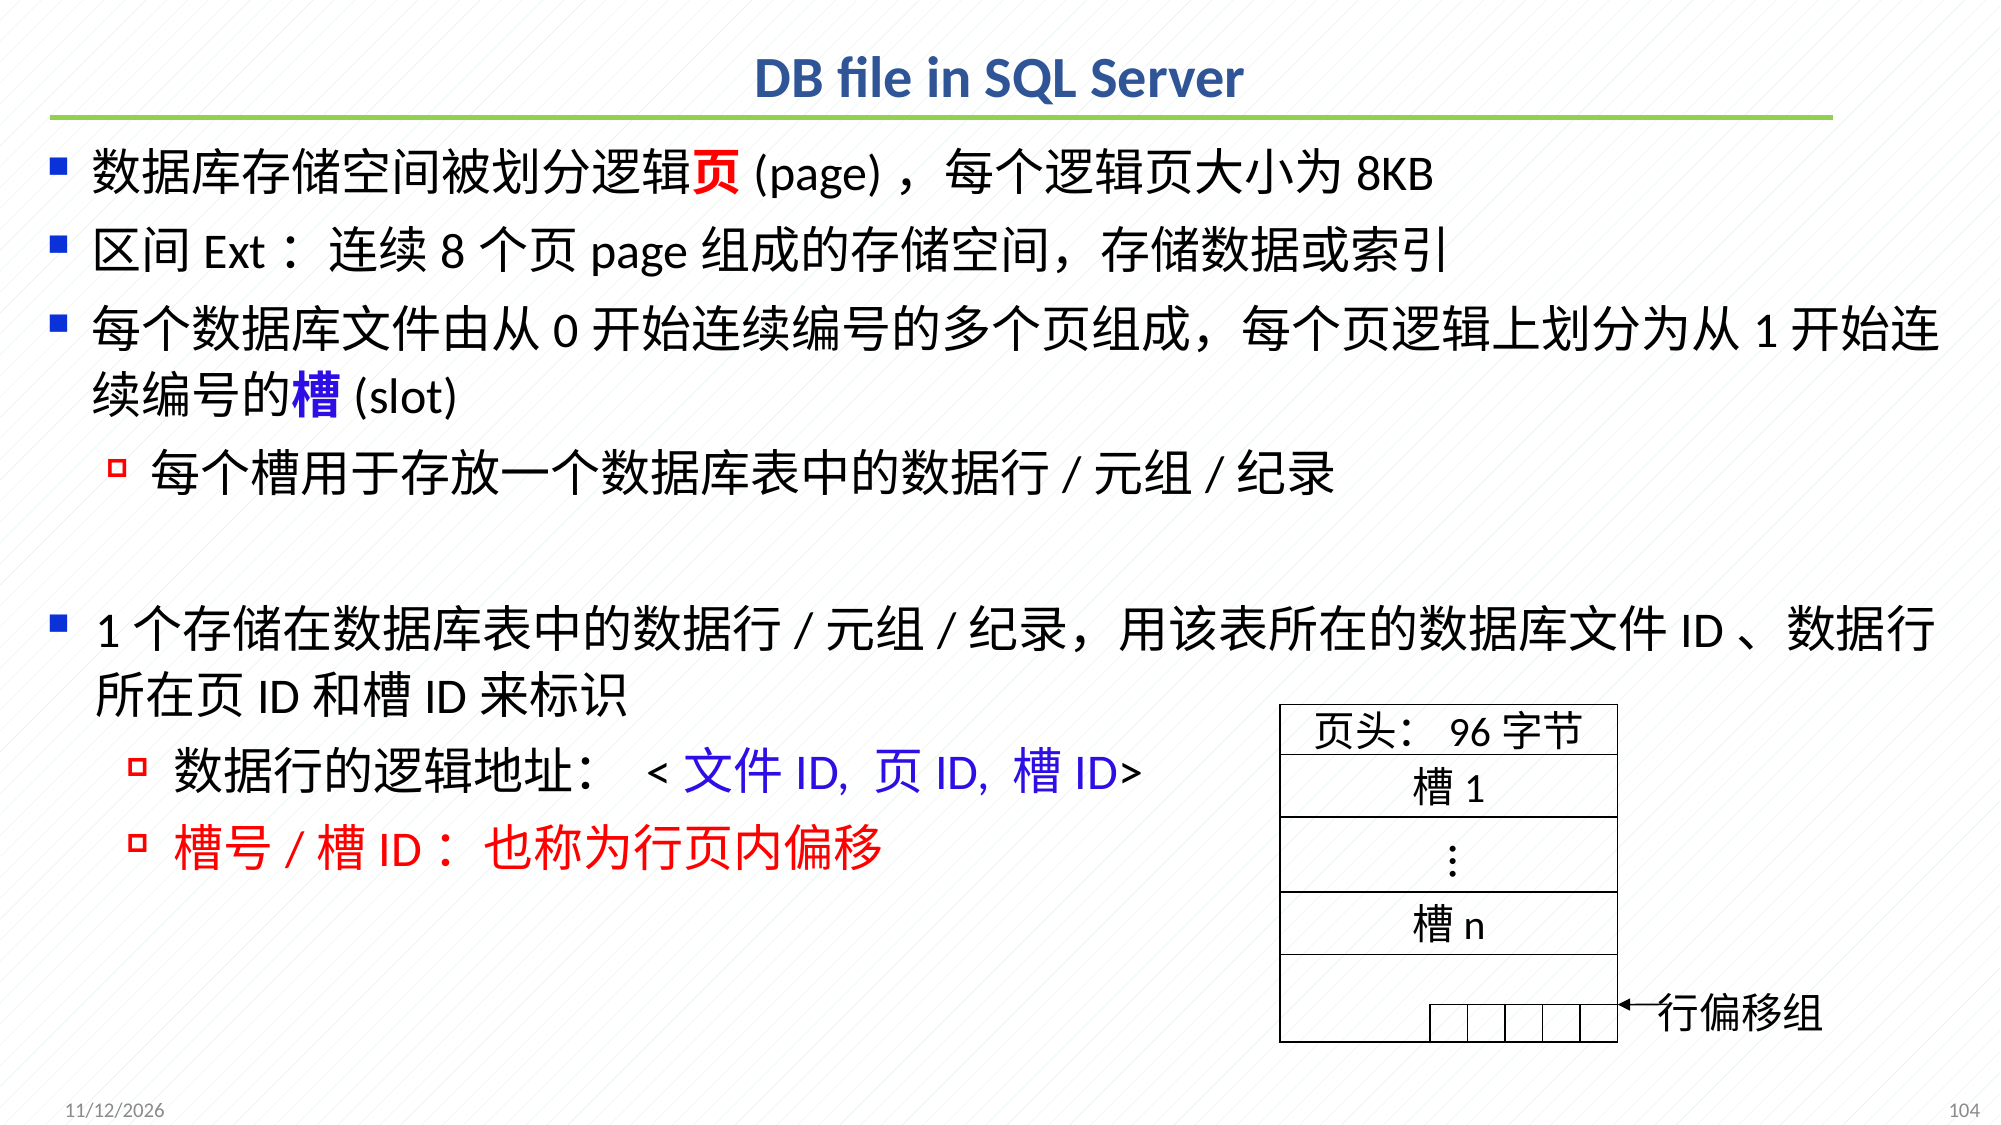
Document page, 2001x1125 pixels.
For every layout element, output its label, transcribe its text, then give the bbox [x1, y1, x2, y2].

text_box … [1416, 829, 1508, 880]
text_box [1468, 1004, 1506, 1042]
slide_number 104 [1545, 1079, 1996, 1125]
text_box [1581, 1004, 1618, 1042]
text_box 行偏移组 [1642, 979, 1840, 1045]
text_box [1543, 1004, 1581, 1042]
text_box [1430, 1004, 1468, 1042]
text_box [1618, 998, 1642, 1011]
title DB file in SQL Server [50, 13, 1949, 126]
text_box [1280, 954, 1618, 1042]
text_box 槽n [1280, 891, 1618, 954]
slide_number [49, 1079, 500, 1125]
list 数据库存储空间被划分逻辑页(page)，每个逻辑页大小为8KB 区间Ext：连续8个页page组成的存储空间，存储数据或索引 每个数据库文件由从0开始连续编号的多个页组成，每个页逻辑上划分为从1开始连续编号的槽(slot) 每个槽用于存放一个数据库表中的数据行/元组/纪录 1个存储在数据库表中的数据行/元组/纪录，用该表所在的数据库文件ID、数据行所在页ID和槽ID来标识 数据行的逻辑地址： <文件ID, 页ID, 槽ID> 槽号/槽ID：也称为行页内偏移 [32, 126, 1974, 1081]
text_box [1506, 1004, 1543, 1042]
text_box 页头：96字节 [1280, 704, 1618, 754]
text_box 槽1 [1280, 754, 1618, 816]
text_box [1280, 816, 1618, 891]
